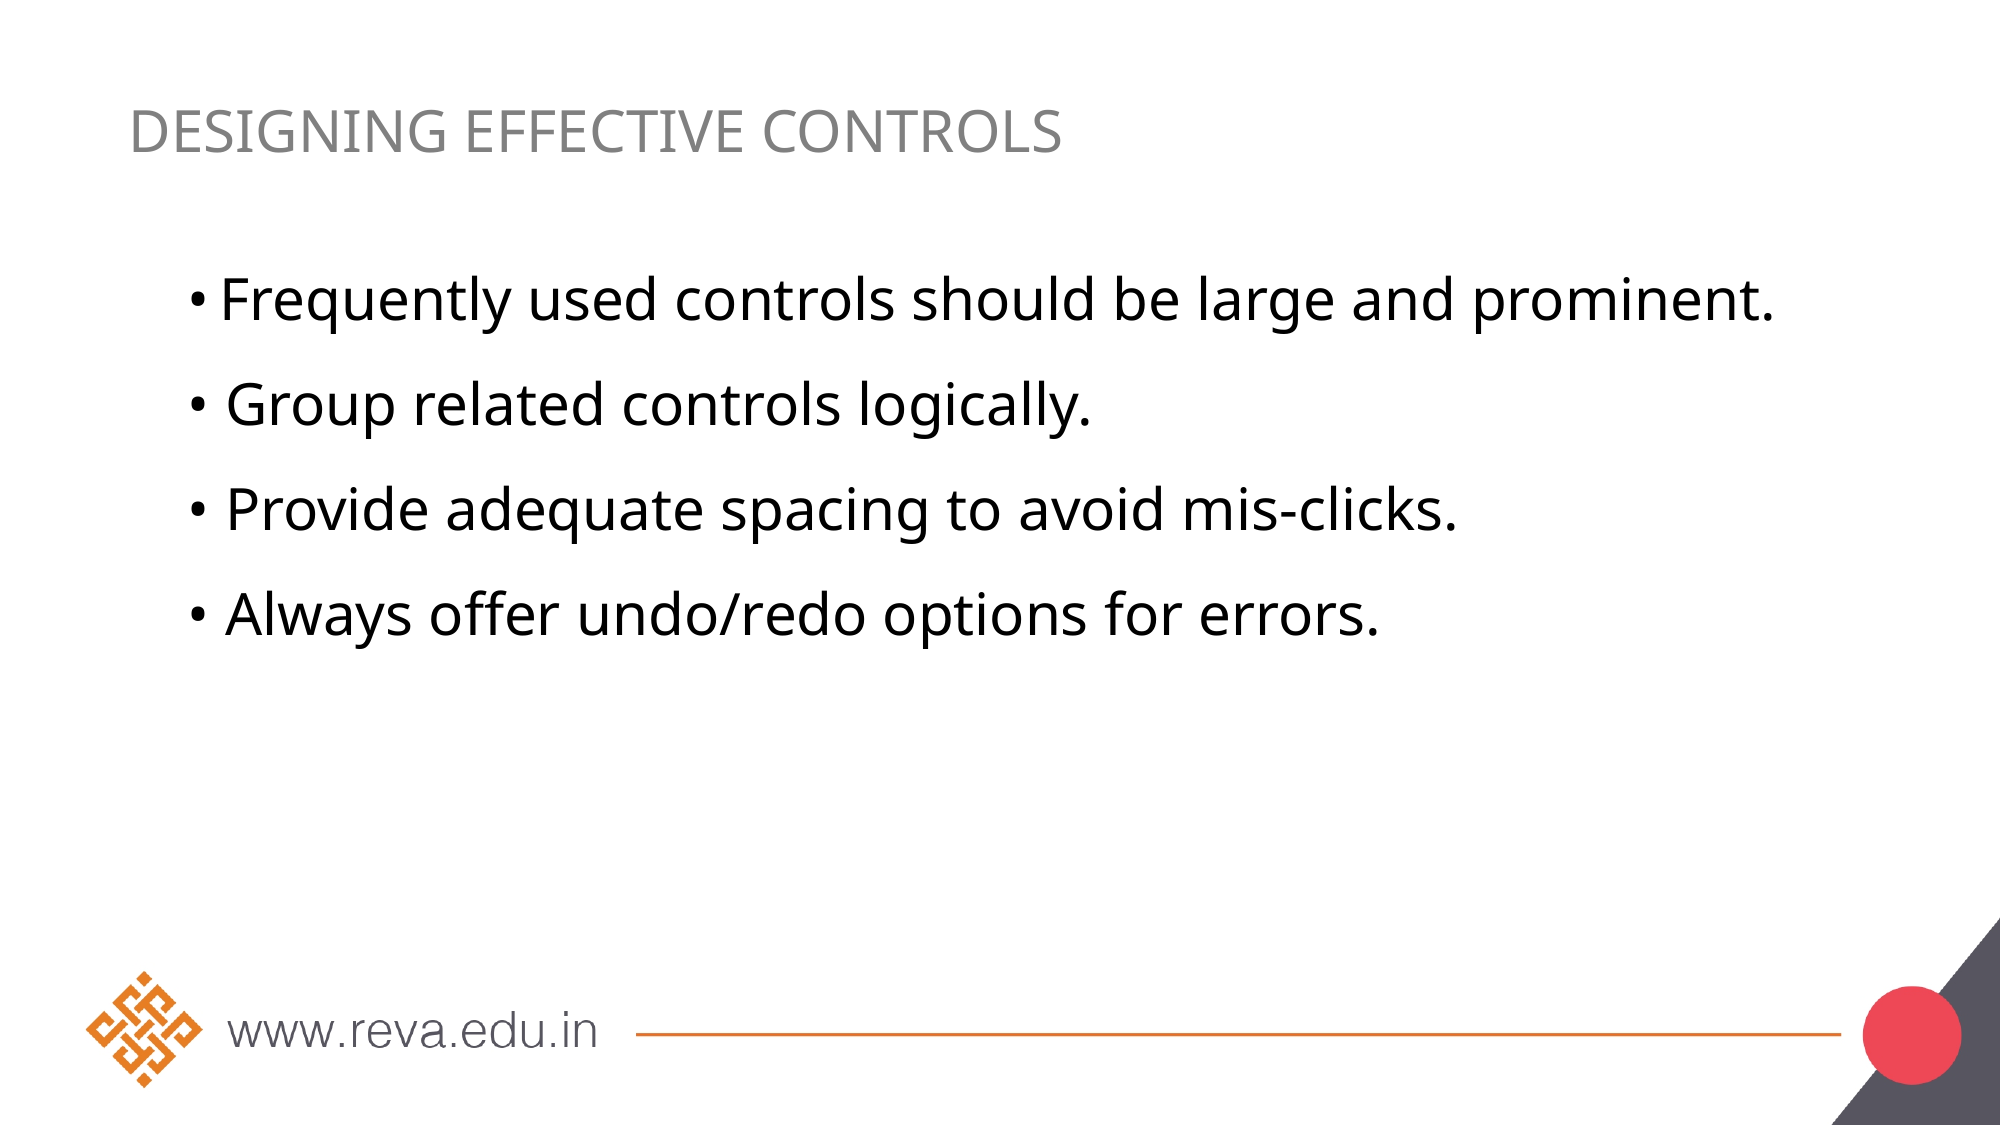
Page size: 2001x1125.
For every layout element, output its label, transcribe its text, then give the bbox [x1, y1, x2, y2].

picture [0, 0, 2000, 1125]
title Designing Effective Controls [114, 64, 1134, 203]
text_box • Frequently used controls should be large and prominent. • Group related controls logically. • Provide adequate spacing to avoid mis-clicks. • Always offer undo/redo options for errors. [173, 219, 1839, 760]
